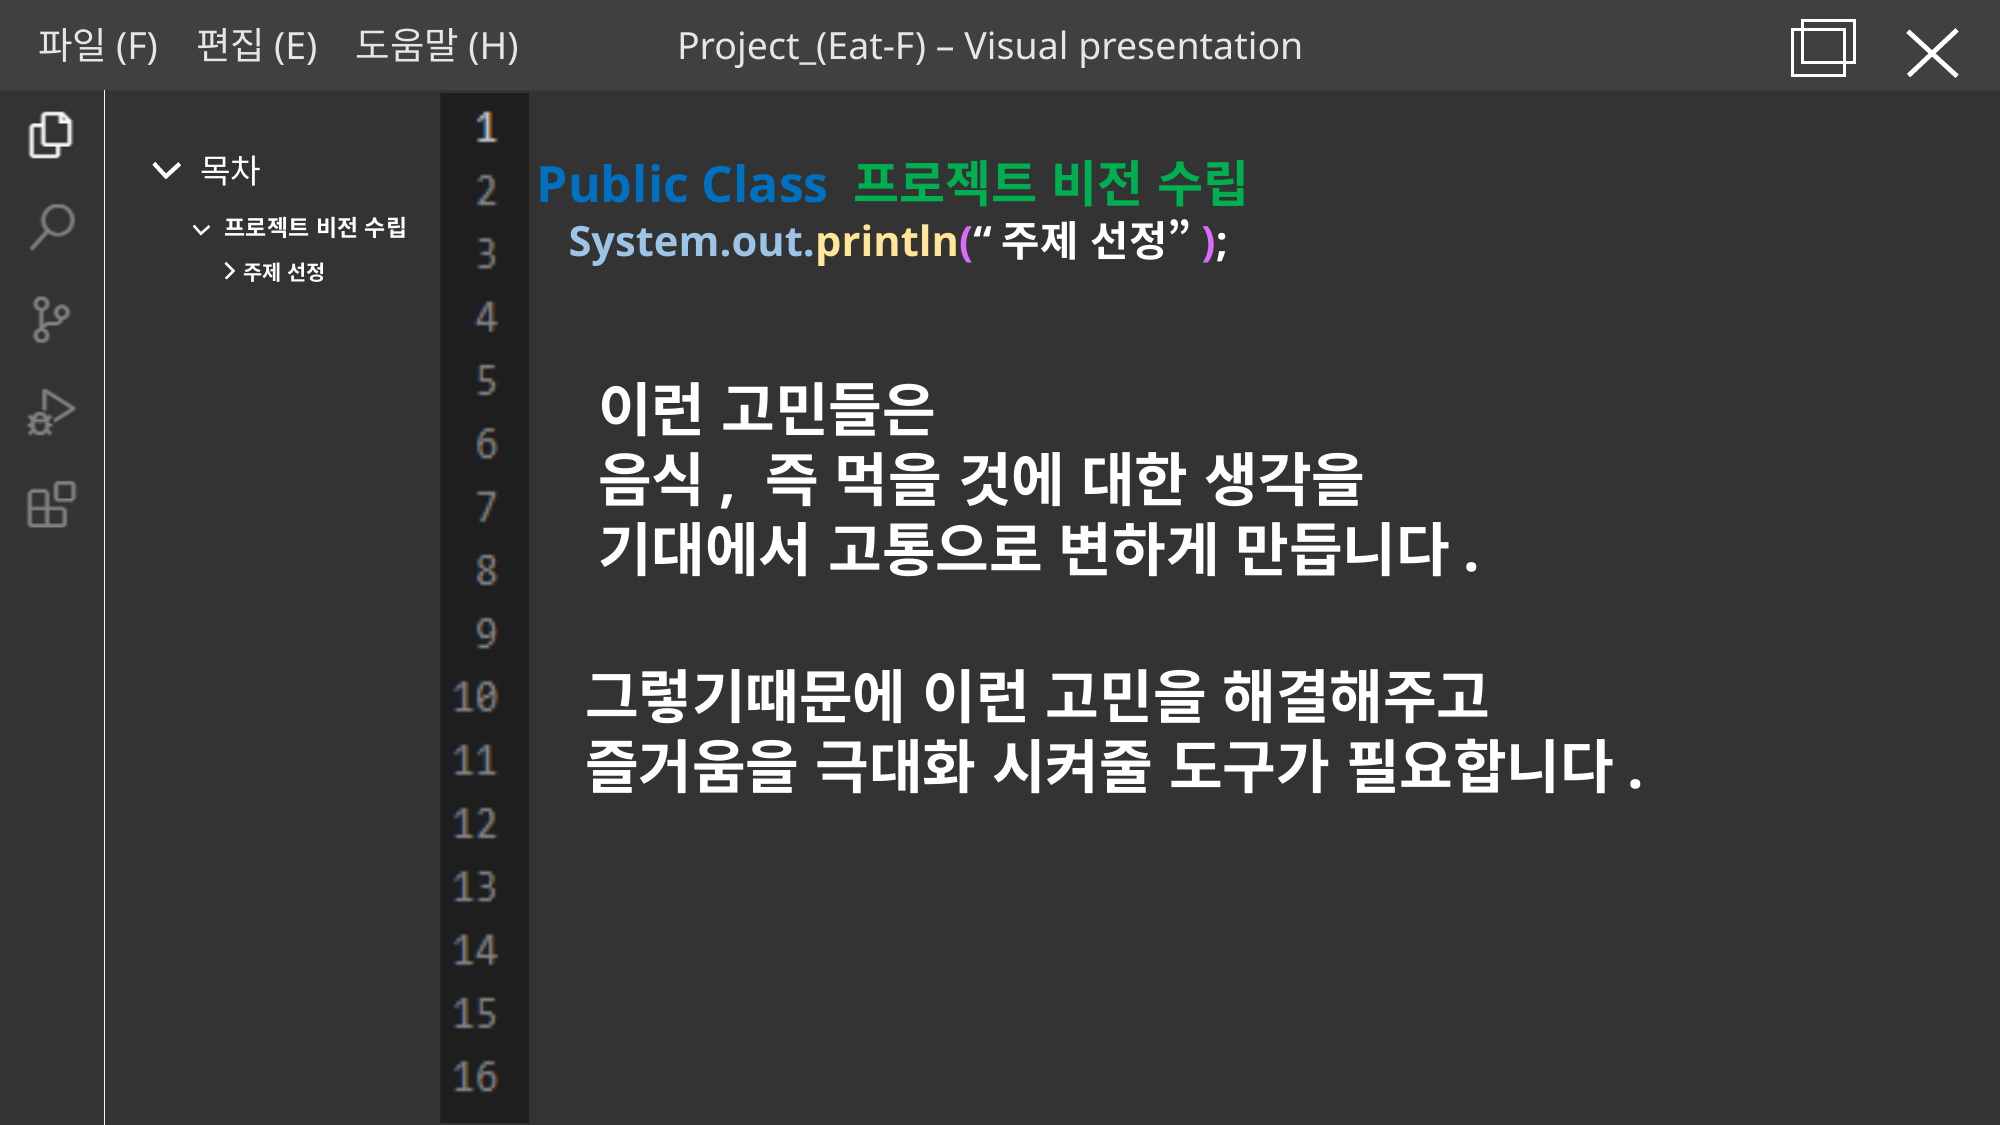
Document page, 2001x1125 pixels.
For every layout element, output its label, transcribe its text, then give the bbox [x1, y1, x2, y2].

picture [440, 93, 529, 1123]
text_box 파일(F) 편집(E) 도움말(H) Project_(Eat-F) – Visual presentation [23, 15, 1359, 75]
text_box 그렇기때문에 이런 고민을 해결해주고 즐거움을 극대화 시켜줄 도구가 필요합니다. [570, 652, 1896, 823]
text_box System.out.println(“주제 선정”); [553, 203, 1360, 276]
text_box 목차 [185, 146, 419, 194]
text_box 프로젝트 비전 수립 [209, 204, 440, 251]
text_box [1791, 29, 1845, 77]
text_box [191, 223, 209, 237]
text_box [223, 260, 228, 269]
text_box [1907, 31, 1958, 77]
text_box [1802, 20, 1856, 64]
text_box [150, 160, 183, 181]
text_box [223, 273, 228, 281]
text_box [0, 0, 2000, 91]
text_box 주제 선정 [228, 249, 440, 296]
picture [23, 97, 89, 549]
text_box Public Class 프로젝트 비전 수립 [529, 129, 1308, 236]
text_box 이런 고민들은 음식, 즉 먹을 것에 대한 생각을 기대에서 고통으로 변하게 만듭니다. [582, 365, 1909, 535]
